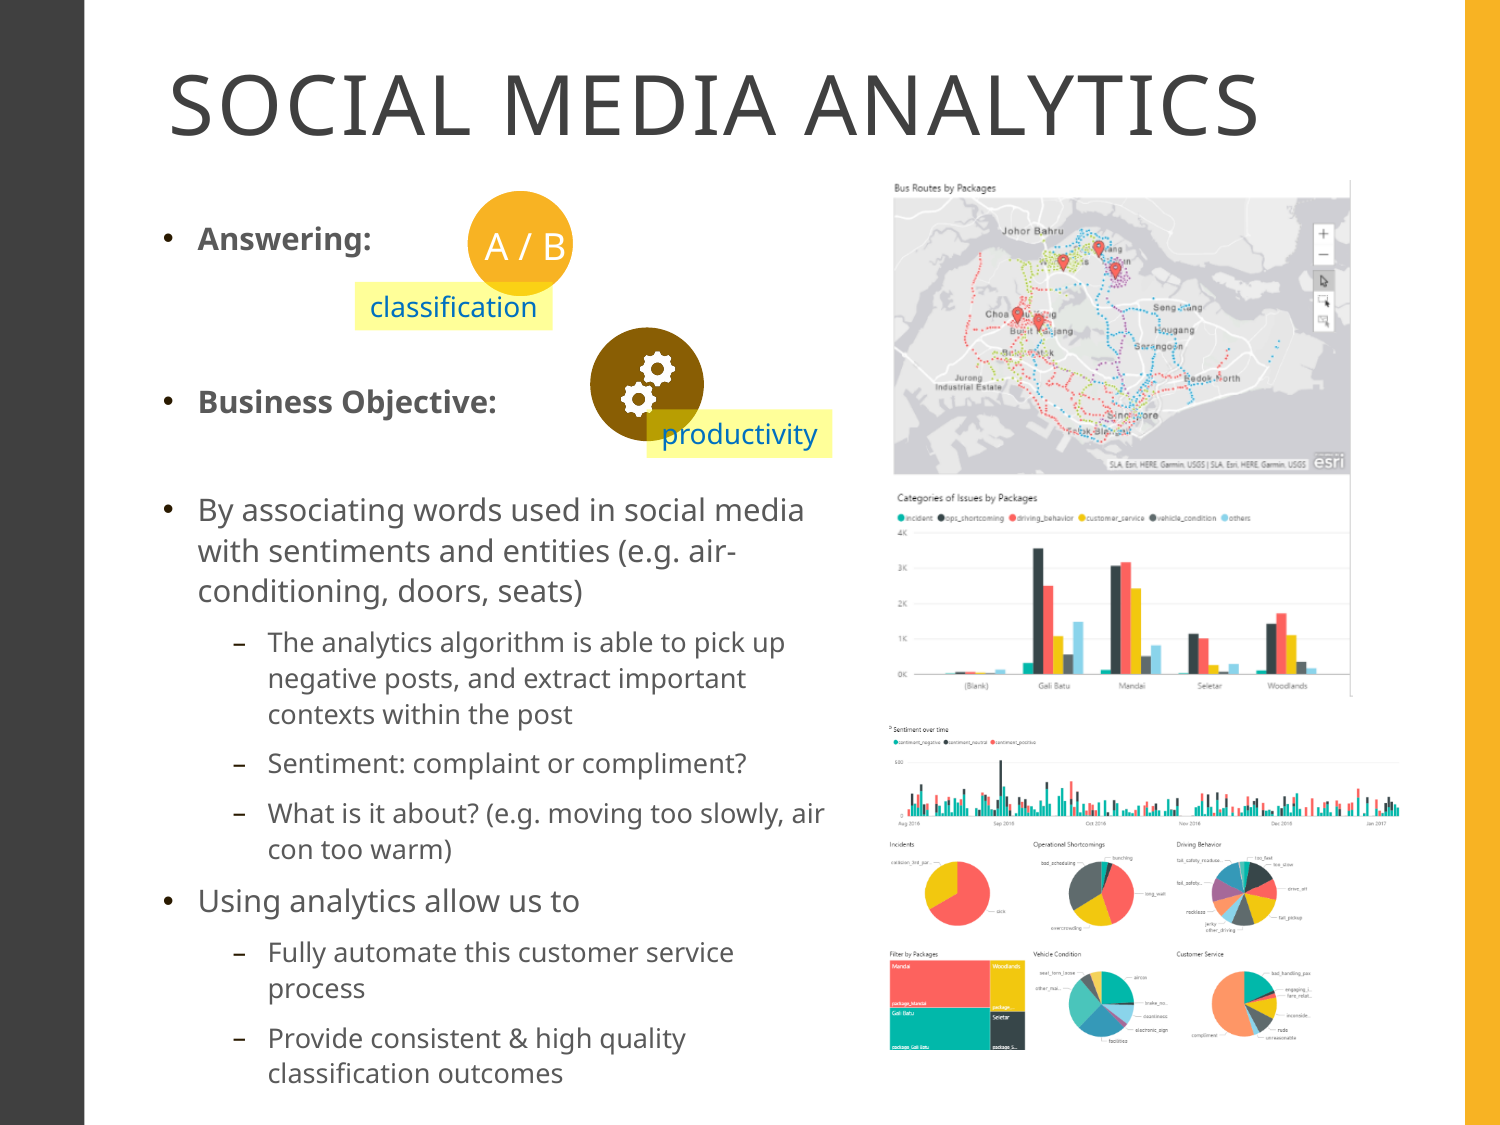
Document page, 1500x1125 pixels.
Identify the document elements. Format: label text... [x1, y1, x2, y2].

title Social Media Analytics [154, 19, 1407, 199]
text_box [463, 186, 583, 301]
text_box classification [354, 281, 553, 331]
picture [889, 725, 1403, 1050]
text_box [590, 327, 704, 442]
picture [889, 180, 1353, 700]
text_box productivity [646, 409, 833, 458]
list Answering: Business Objective: By associating words used in social media with sentiments and entities (e.g. air-conditioning, doors, seats) The analytics algorithm is able to pick up negative posts, and extract important contexts within the post Sentiment: complaint or compliment? What is it about? (e.g. moving too slowly, air con too warm) Using analytics allow us to Fully automate this customer service process Provide consistent & high quality classification outcomes [147, 208, 845, 1106]
